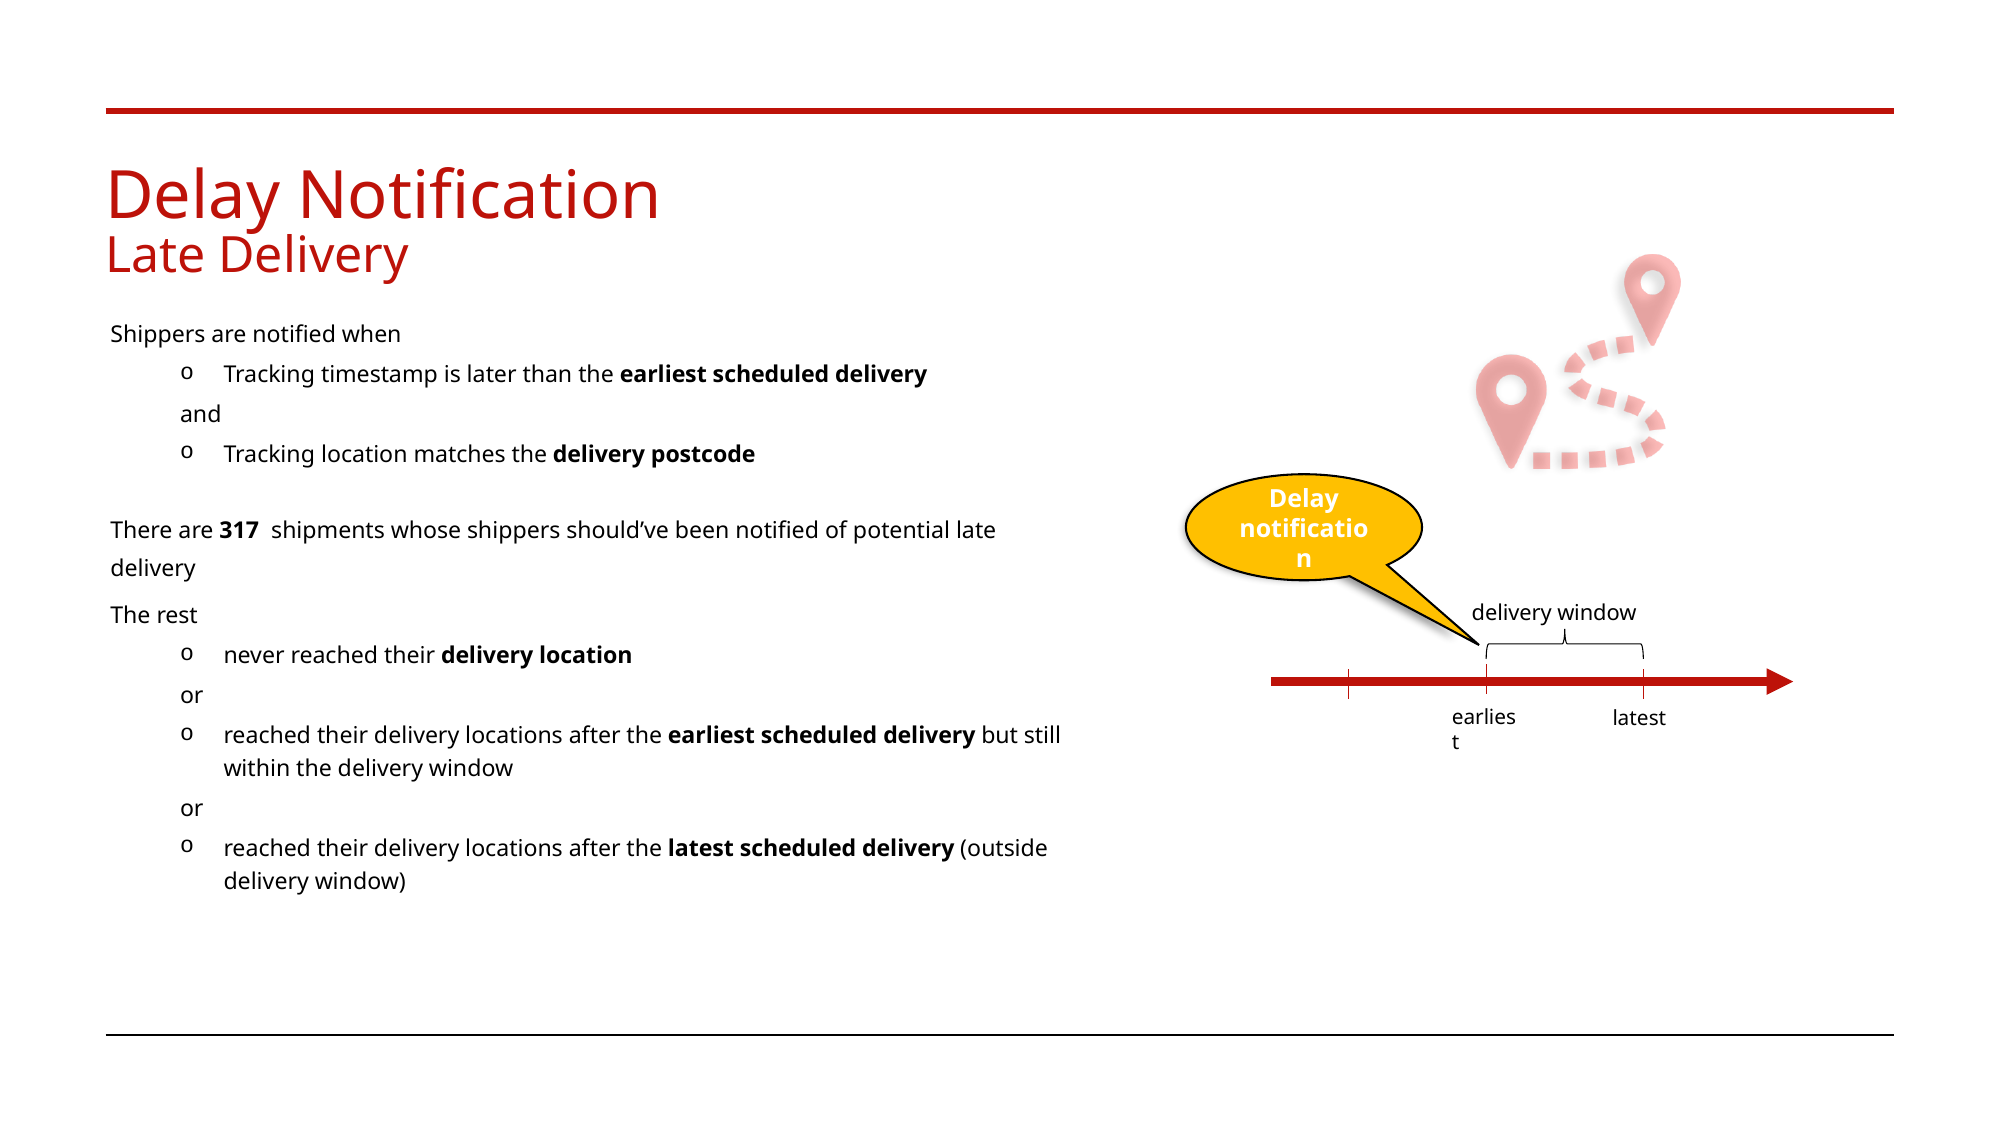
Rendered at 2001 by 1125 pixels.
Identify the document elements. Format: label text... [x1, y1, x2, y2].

list Shippers are notified when Tracking timestamp is later than the earliest scheduled delivery and Tracking location matches the delivery postcode There are 317 shipments whose shippers should’ve been notified of potential late delivery The rest never reached their delivery location or reached their delivery locations after the earliest scheduled delivery but still within the delivery window or reached their delivery locations after the latest scheduled delivery (outside delivery window) [95, 306, 1079, 906]
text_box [1185, 474, 1794, 738]
title Delay Notification Late Delivery [90, 156, 814, 306]
picture [1445, 234, 1711, 474]
